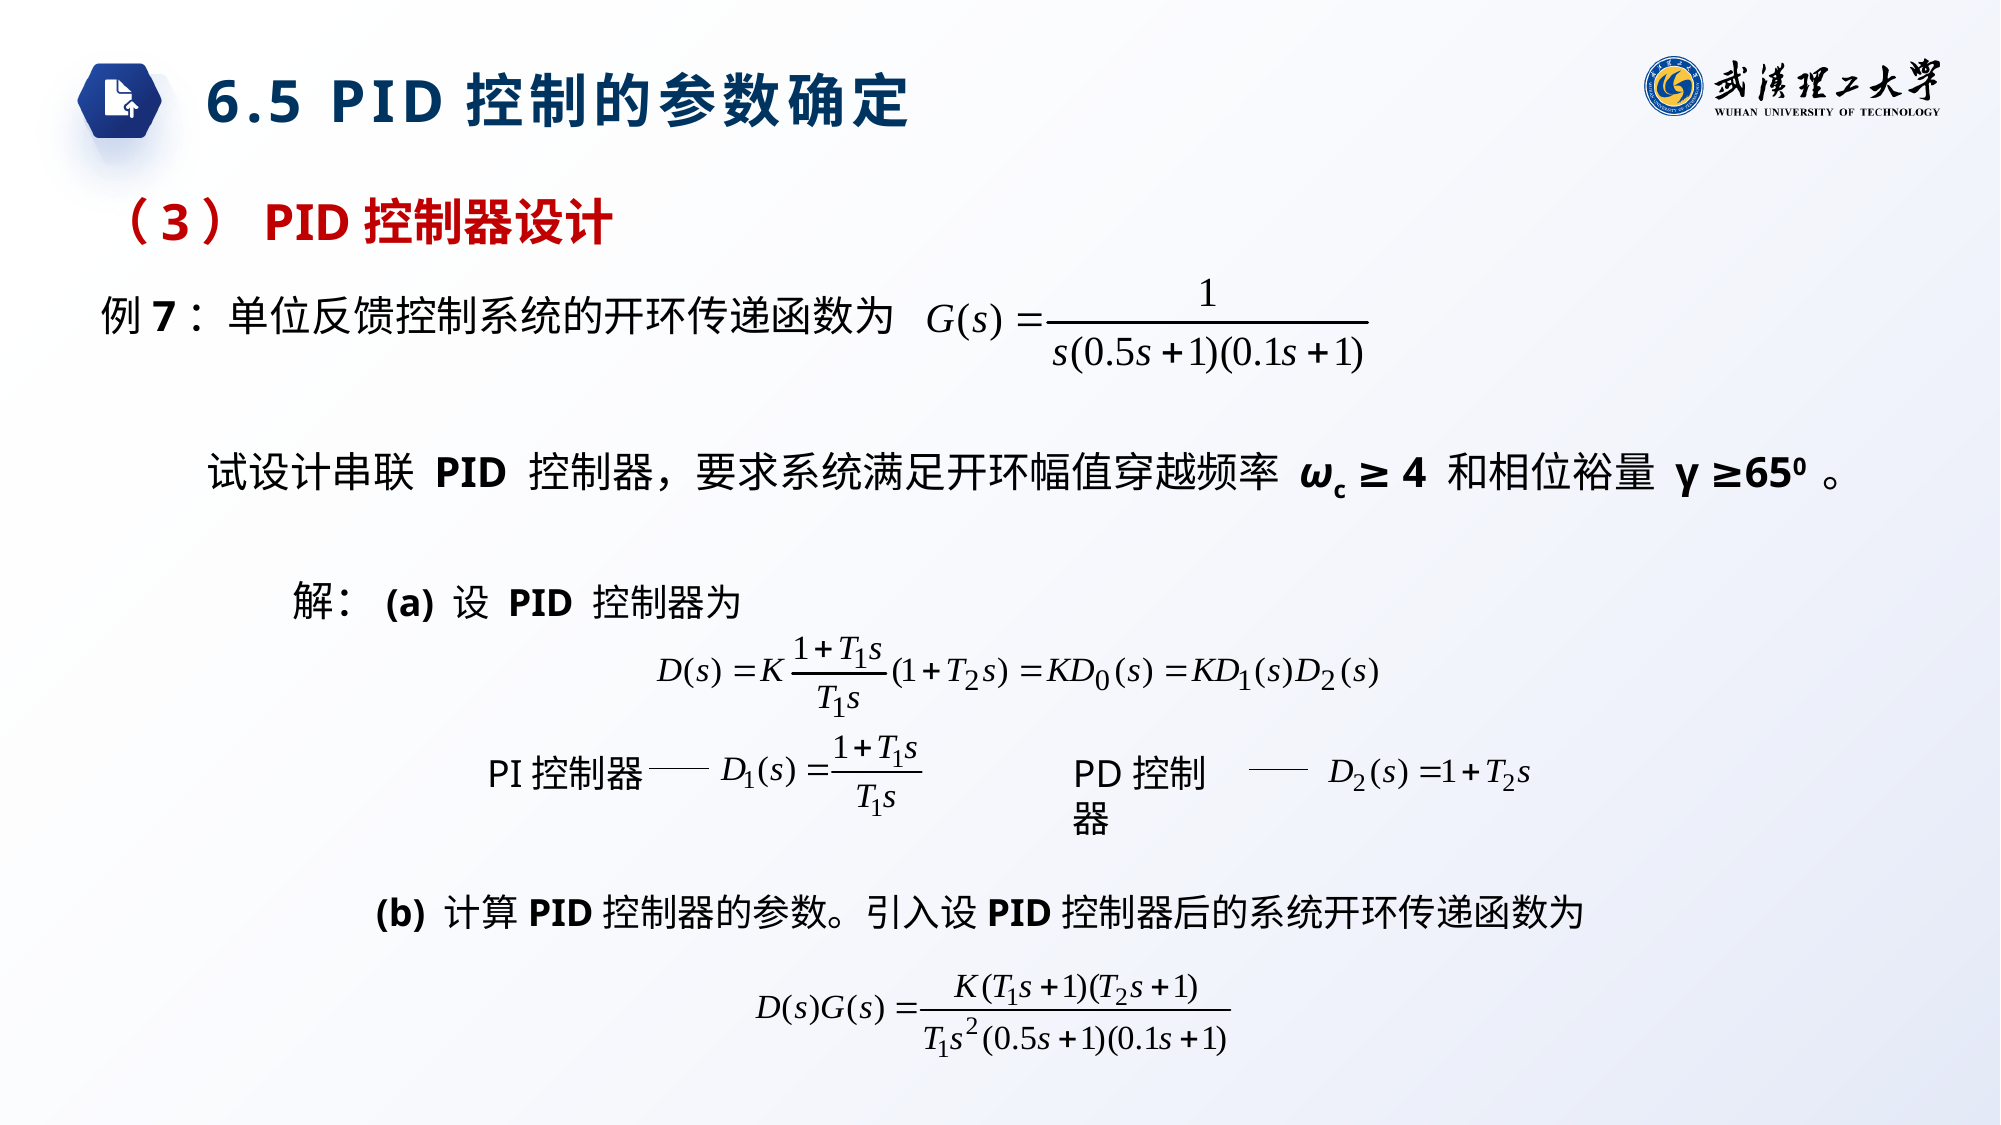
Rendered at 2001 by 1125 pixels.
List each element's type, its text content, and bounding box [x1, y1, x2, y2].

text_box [1319, 744, 1541, 800]
text_box PD控制器 [1058, 743, 1259, 848]
text_box (b) 计算PID控制器的参数。引入设PID控制器后的系统开环传递函数为 [361, 858, 1661, 941]
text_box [917, 260, 1383, 385]
text_box （3）PID控制器设计 [84, 183, 841, 258]
text_box 例7：单位反馈控制系统的开环传递函数为 [85, 282, 917, 348]
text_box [711, 720, 933, 828]
picture [0, 0, 2000, 1125]
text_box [746, 959, 1241, 1070]
list 6.5 PID控制的参数确定 [191, 56, 1624, 143]
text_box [647, 622, 1390, 729]
text_box 试设计串联 PID 控制器，要求系统满足开环幅值穿越频率 ωc ≥ 4 和相位裕量 γ ≥650 。 [191, 410, 1906, 511]
text_box 解：(a) 设 PID 控制器为 [277, 542, 1577, 633]
text_box PI控制器 [472, 742, 674, 803]
